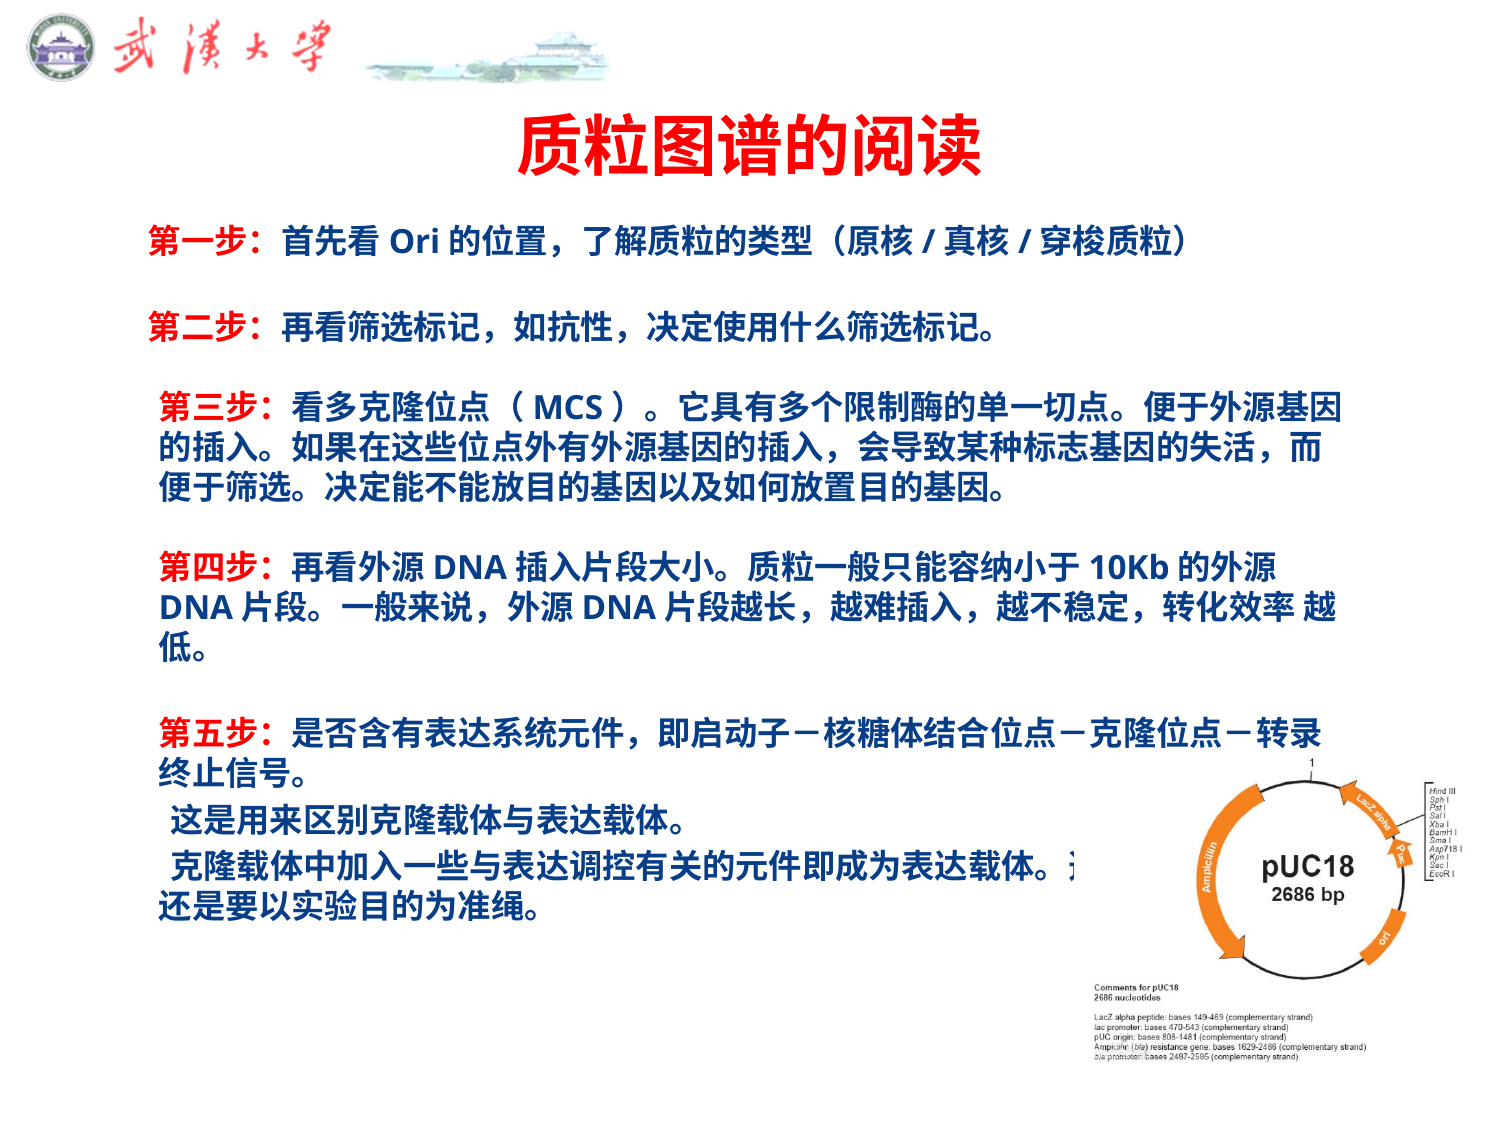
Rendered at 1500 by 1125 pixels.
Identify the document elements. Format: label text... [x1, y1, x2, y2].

list 第一步：首先看Ori的位置，了解质粒的类型（原核/真核/穿梭质粒） 第二步：再看筛选标记，如抗性，决定使用什么筛选标记。 第三步：看多克隆位点（MCS）。它具有多个限制酶的单一切点。便于外源基因的插入。如果在这些位点外有外源基因的插入，会导致某种标志基因的失活，而便于筛选。决定能不能放目的基因以及如何放置目的基因。 第四步：再看外源DNA插入片段大小。质粒一般只能容纳小于10Kb的外源DNA片段。一般来说，外源DNA片段越长，越难插入，越不稳定，转化效率 越低。 第五步：是否含有表达系统元件，即启动子－核糖体结合位点－克隆位点－转录终止信号。 这是用来区别克隆载体与表达载体。 克隆载体中加入一些与表达调控有关的元件即成为表达载体。选用哪种载体， 还是要以实验目的为准绳。 [87, 212, 1363, 955]
title 质粒图谱的阅读 [75, 50, 1425, 238]
picture [1074, 756, 1471, 1074]
text_box [24, 10, 625, 88]
